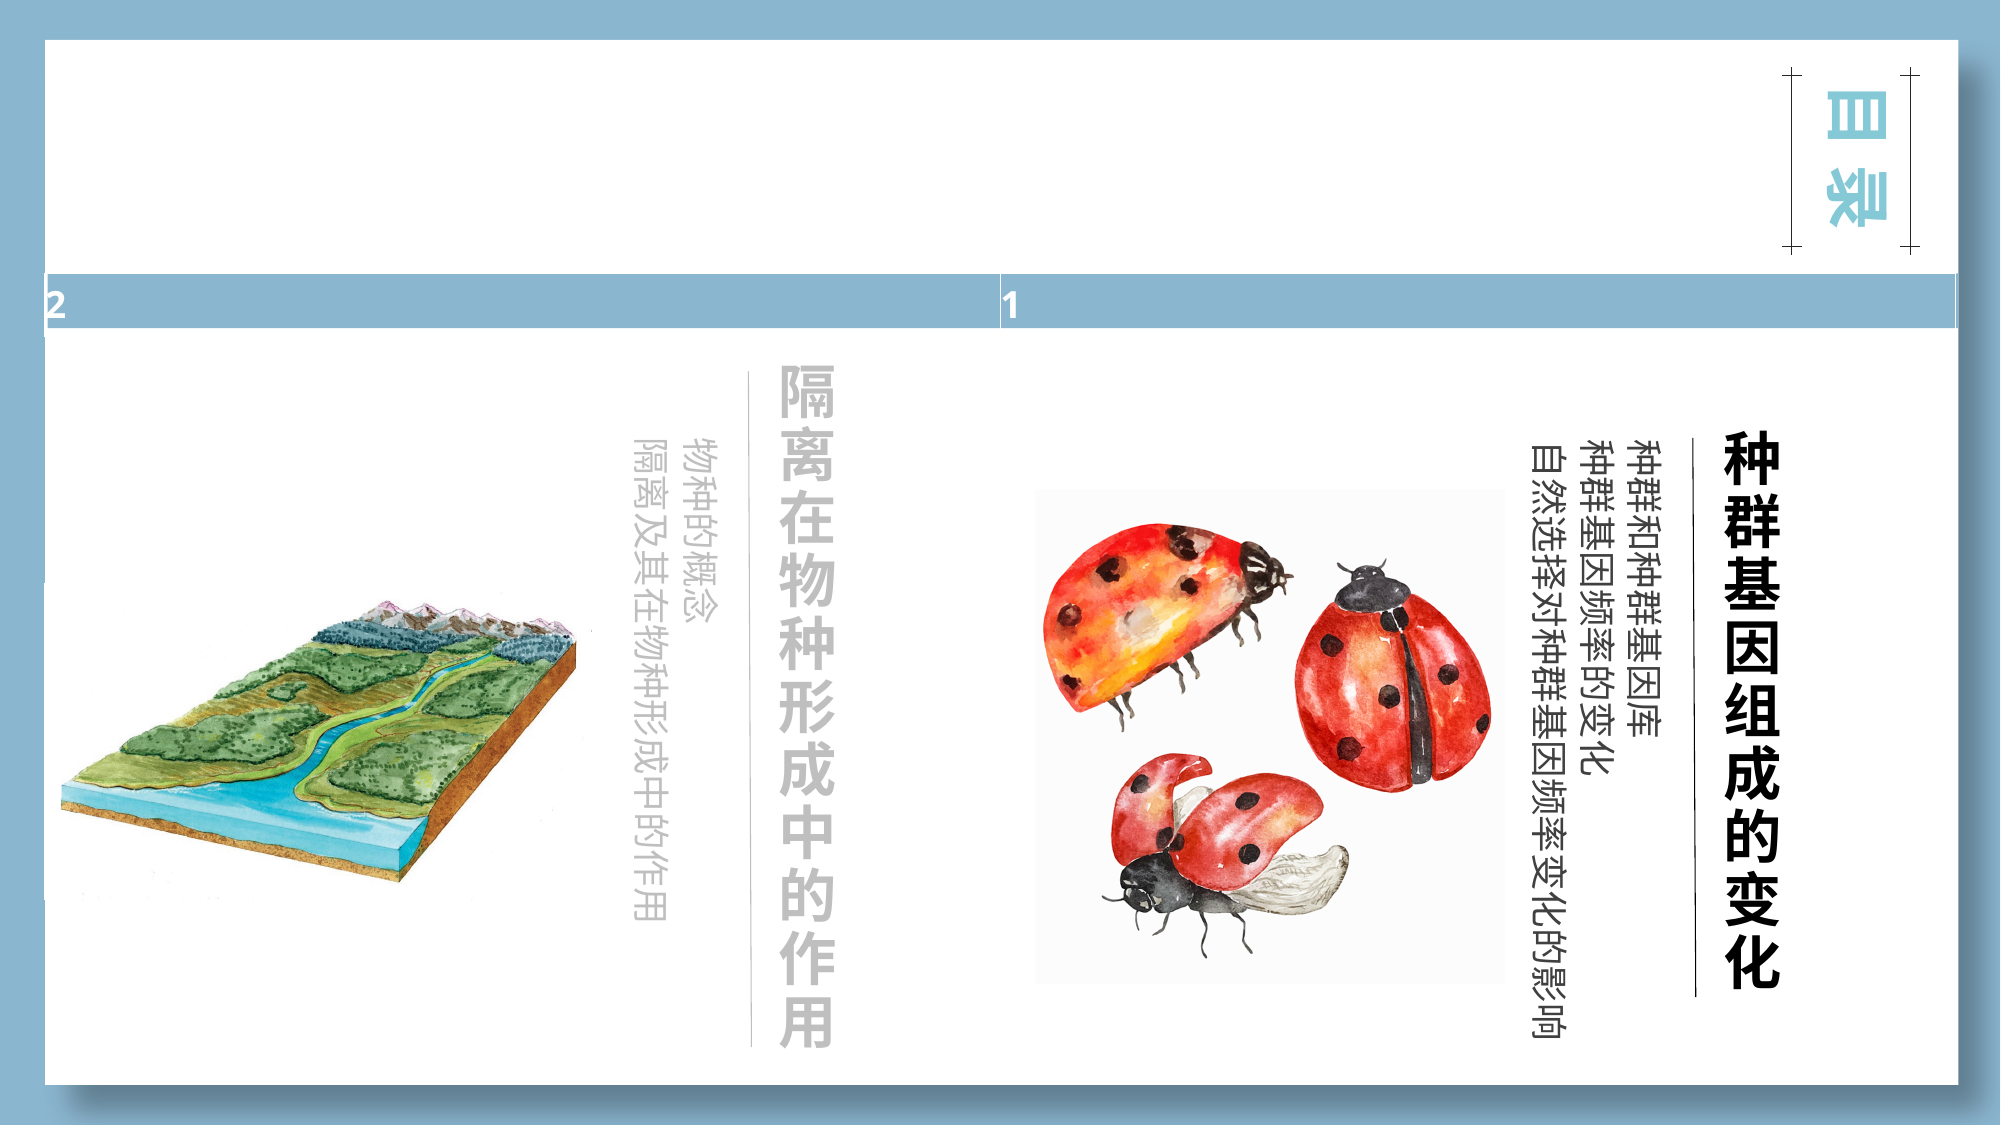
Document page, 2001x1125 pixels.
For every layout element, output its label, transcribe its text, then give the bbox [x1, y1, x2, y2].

text_box 自然选择对种群基因频率变化的影响 [1504, 425, 1581, 1047]
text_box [606, 422, 732, 931]
picture [44, 583, 592, 900]
table_header 1 [1001, 274, 1955, 331]
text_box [1553, 424, 1676, 782]
table_header 2 [46, 274, 1000, 331]
picture [1035, 489, 1505, 984]
text_box 目 录 [1796, 67, 1908, 250]
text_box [1580, 422, 1769, 1011]
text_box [635, 356, 825, 1072]
